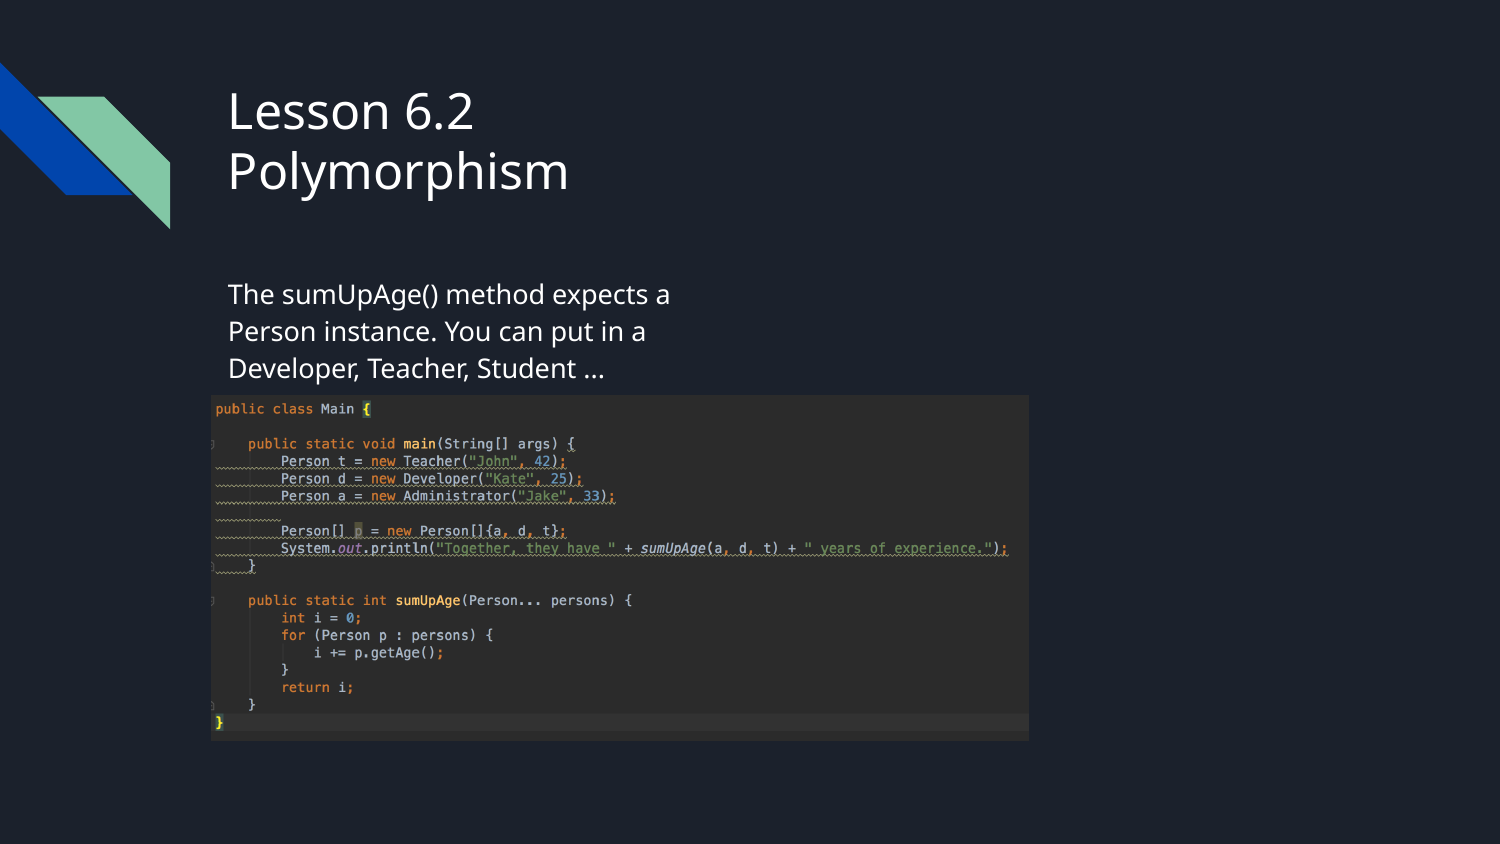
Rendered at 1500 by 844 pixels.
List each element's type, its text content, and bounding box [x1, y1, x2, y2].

text_box [810, 257, 1368, 735]
title Lesson 6.2 Polymorphism [212, 64, 1368, 215]
list The sumUpAge() method expects a Person instance. You can put in a Developer, Teacher, Student ... [212, 257, 775, 394]
picture [211, 395, 1029, 742]
